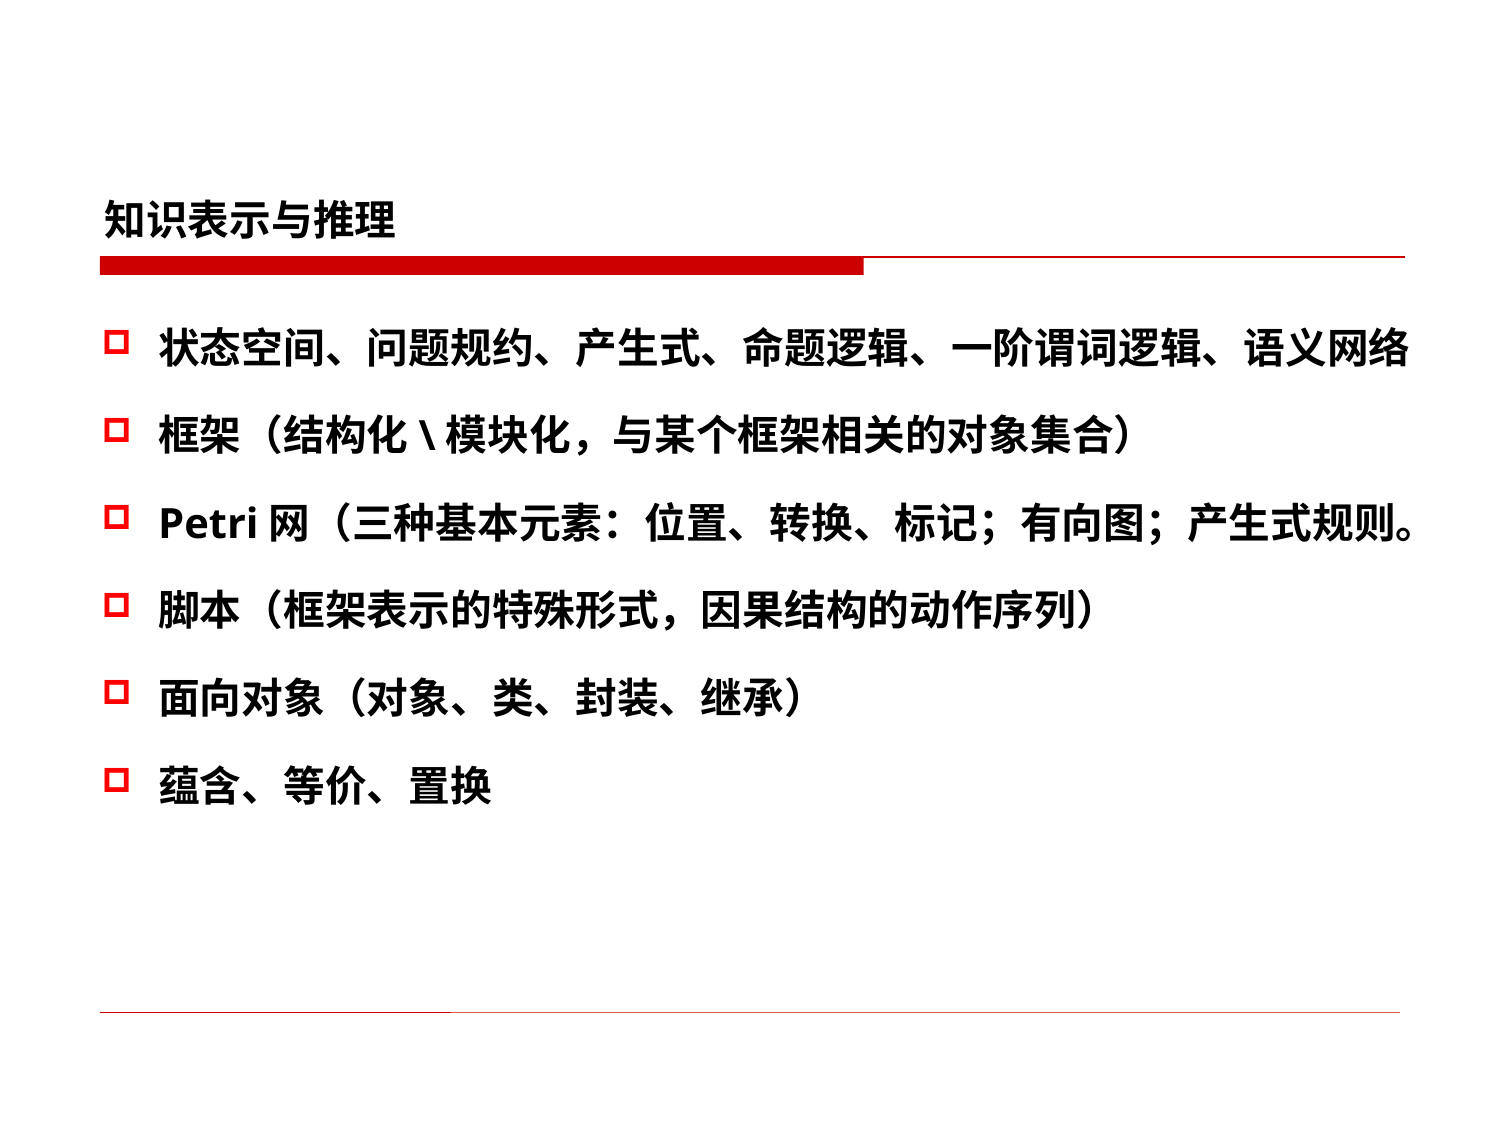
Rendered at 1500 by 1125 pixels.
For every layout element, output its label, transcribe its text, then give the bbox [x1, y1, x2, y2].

text_box 知识表示与推理 [104, 184, 417, 244]
text_box 状态空间、问题规约、产生式、命题逻辑、一阶谓词逻辑、语义网络 框架（结构化\模块化，与某个框架相关的对象集合） Petri网（三种基本元素：位置、转换、标记；有向图；产生式规则。 脚本（框架表示的特殊形式，因果结构的动作序列） 面向对象（对象、类、封装、继承） 蕴含、等价、置换 [101, 296, 1449, 810]
